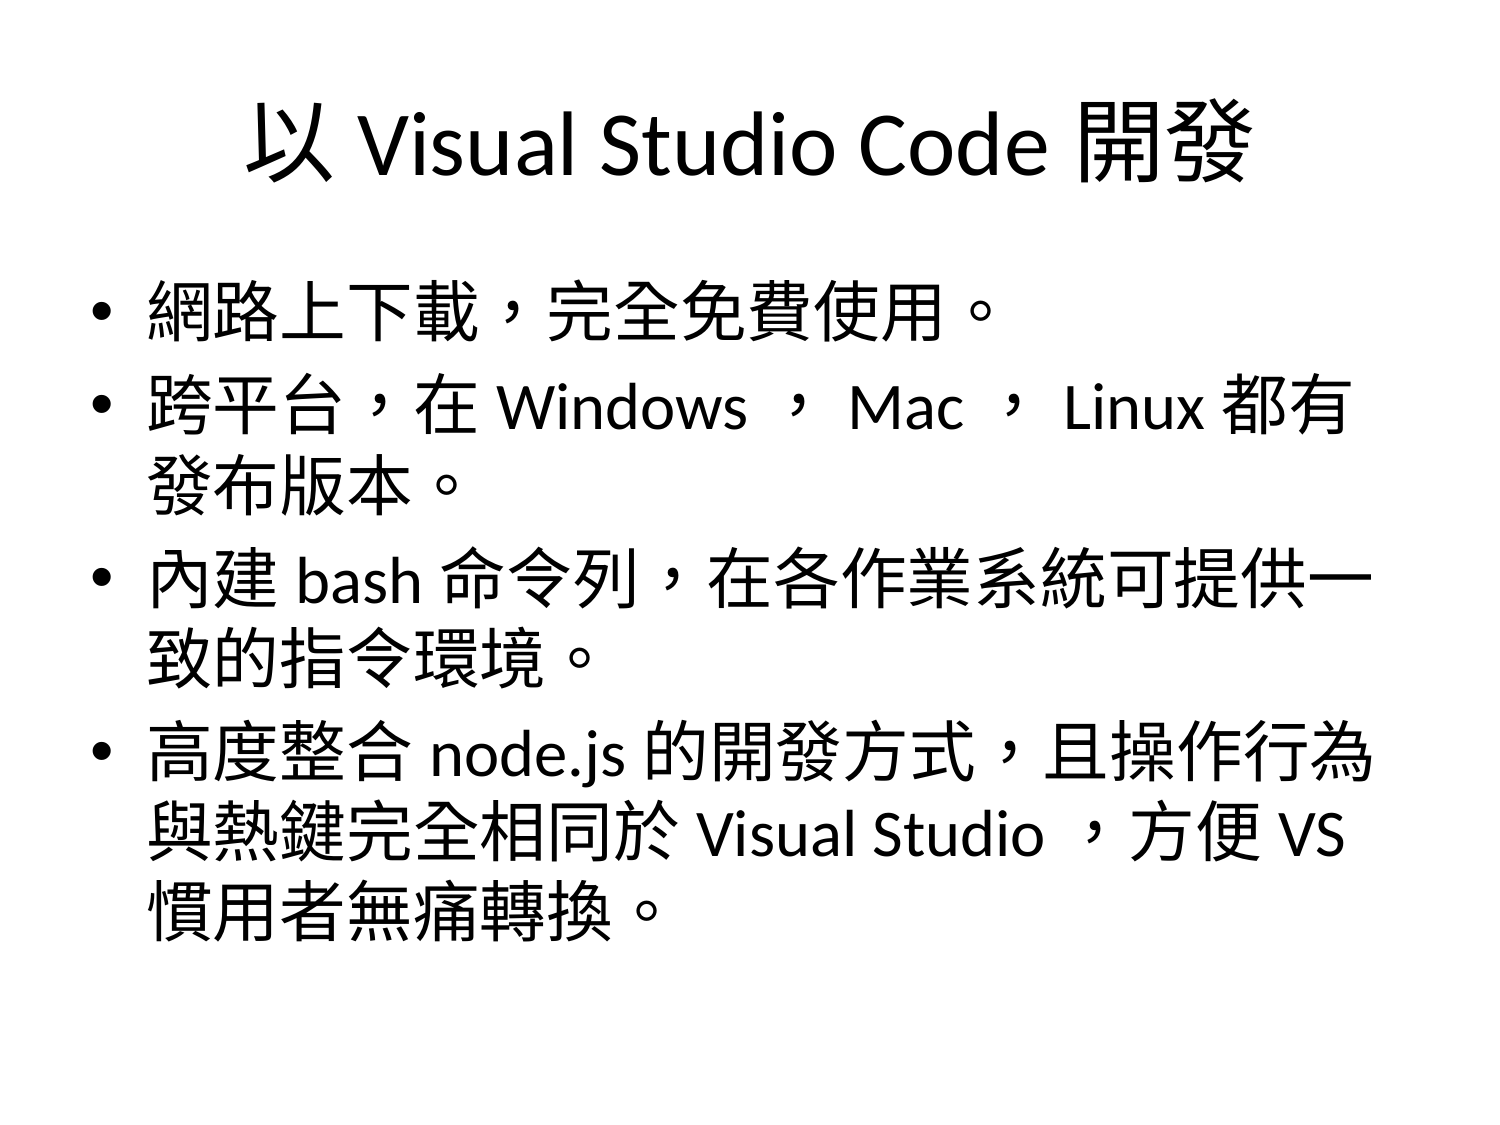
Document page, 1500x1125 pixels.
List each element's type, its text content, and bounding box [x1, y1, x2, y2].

list 網路上下載，完全免費使用。 跨平台，在Windows，Mac，Linux都有發布版本。 內建bash命令列，在各作業系統可提供一致的指令環境。 高度整合node.js的開發方式，且操作行為與熱鍵完全相同於Visual Studio，方便VS慣用者無痛轉換。 [75, 262, 1425, 1005]
title 以Visual Studio Code開發 [75, 45, 1425, 233]
